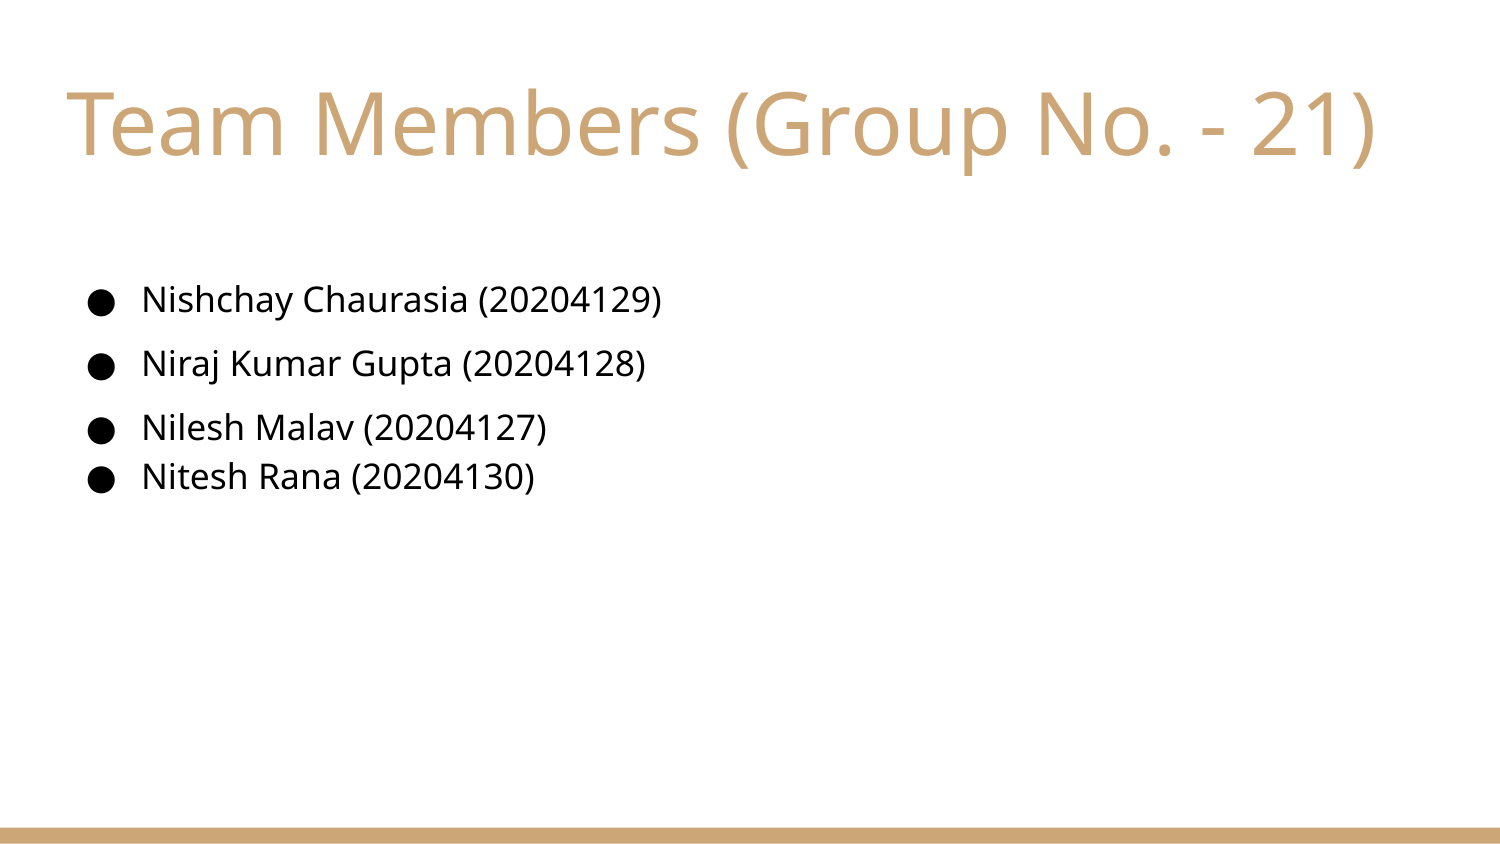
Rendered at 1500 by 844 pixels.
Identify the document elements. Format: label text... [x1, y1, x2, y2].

title Team Members (Group No. - 21) [51, 51, 1449, 189]
list Nishchay Chaurasia (20204129) Niraj Kumar Gupta (20204128) Nilesh Malav (20204127) Nitesh Rana (20204130) [51, 241, 1449, 792]
